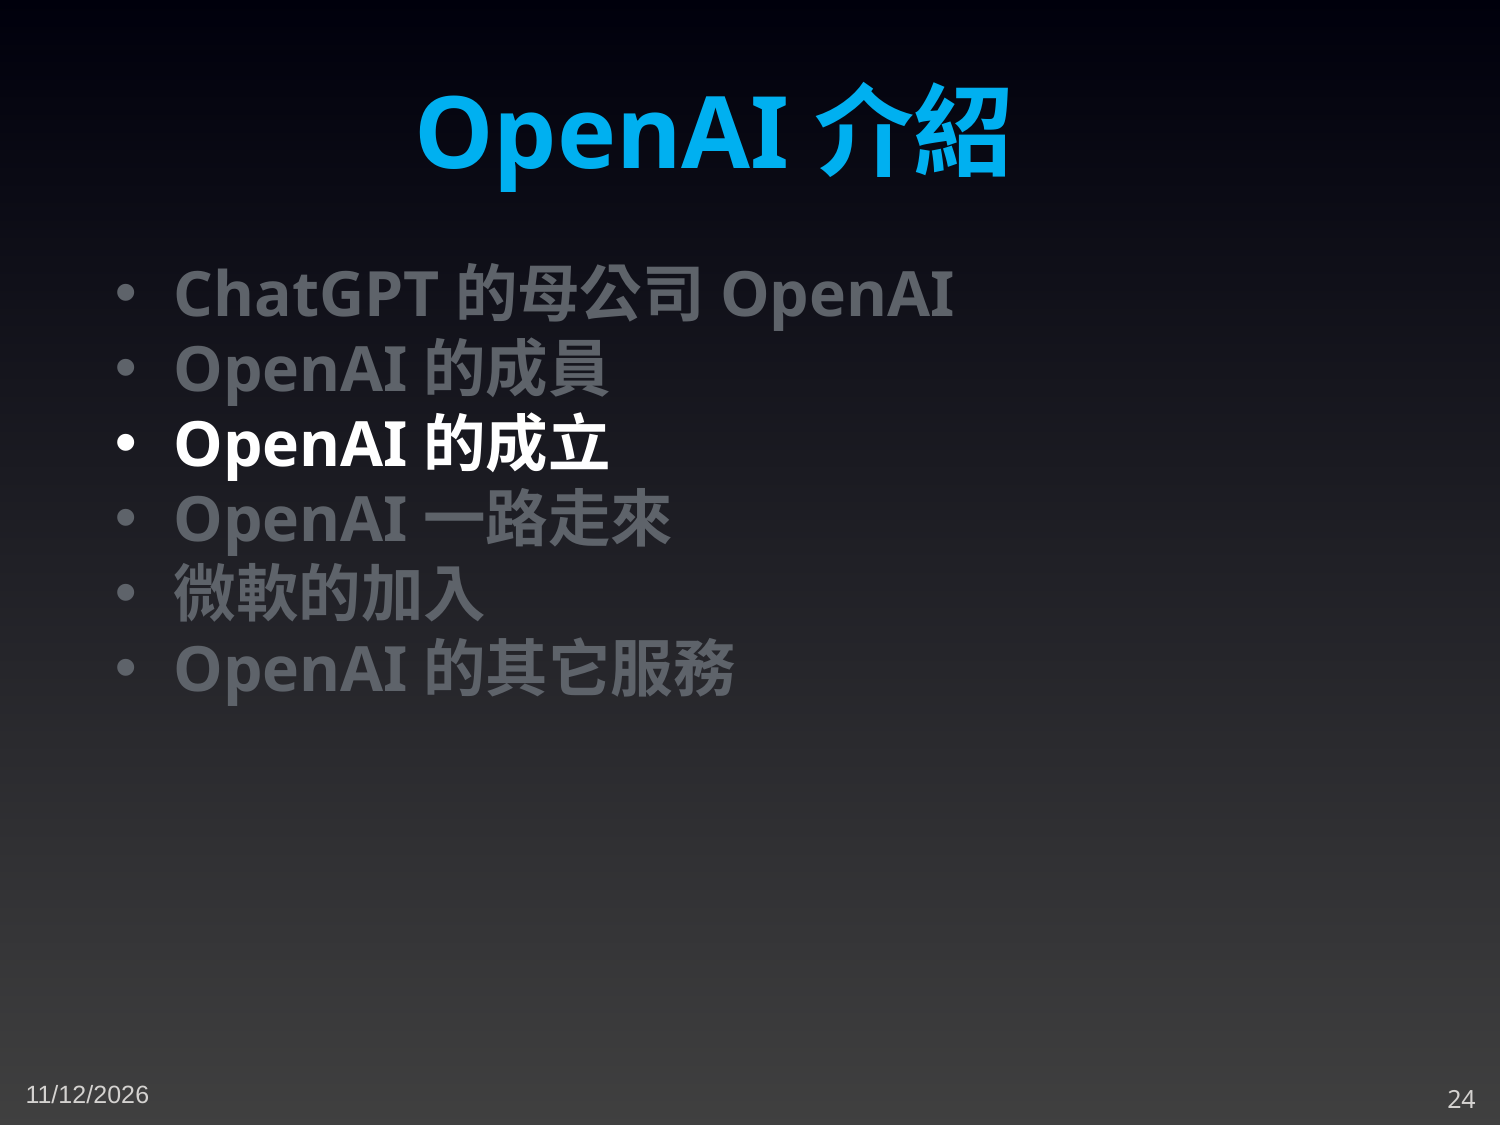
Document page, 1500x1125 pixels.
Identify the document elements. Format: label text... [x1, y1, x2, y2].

text_box ChatGPT的母公司OpenAI OpenAI的成員 OpenAI的成立 OpenAI一路走來 微軟的加入 OpenAI的其它服務 [99, 246, 1400, 712]
slide_number 24 [1340, 1075, 1491, 1117]
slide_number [10, 1075, 411, 1117]
text_box OpenAI介紹 [399, 41, 1288, 204]
